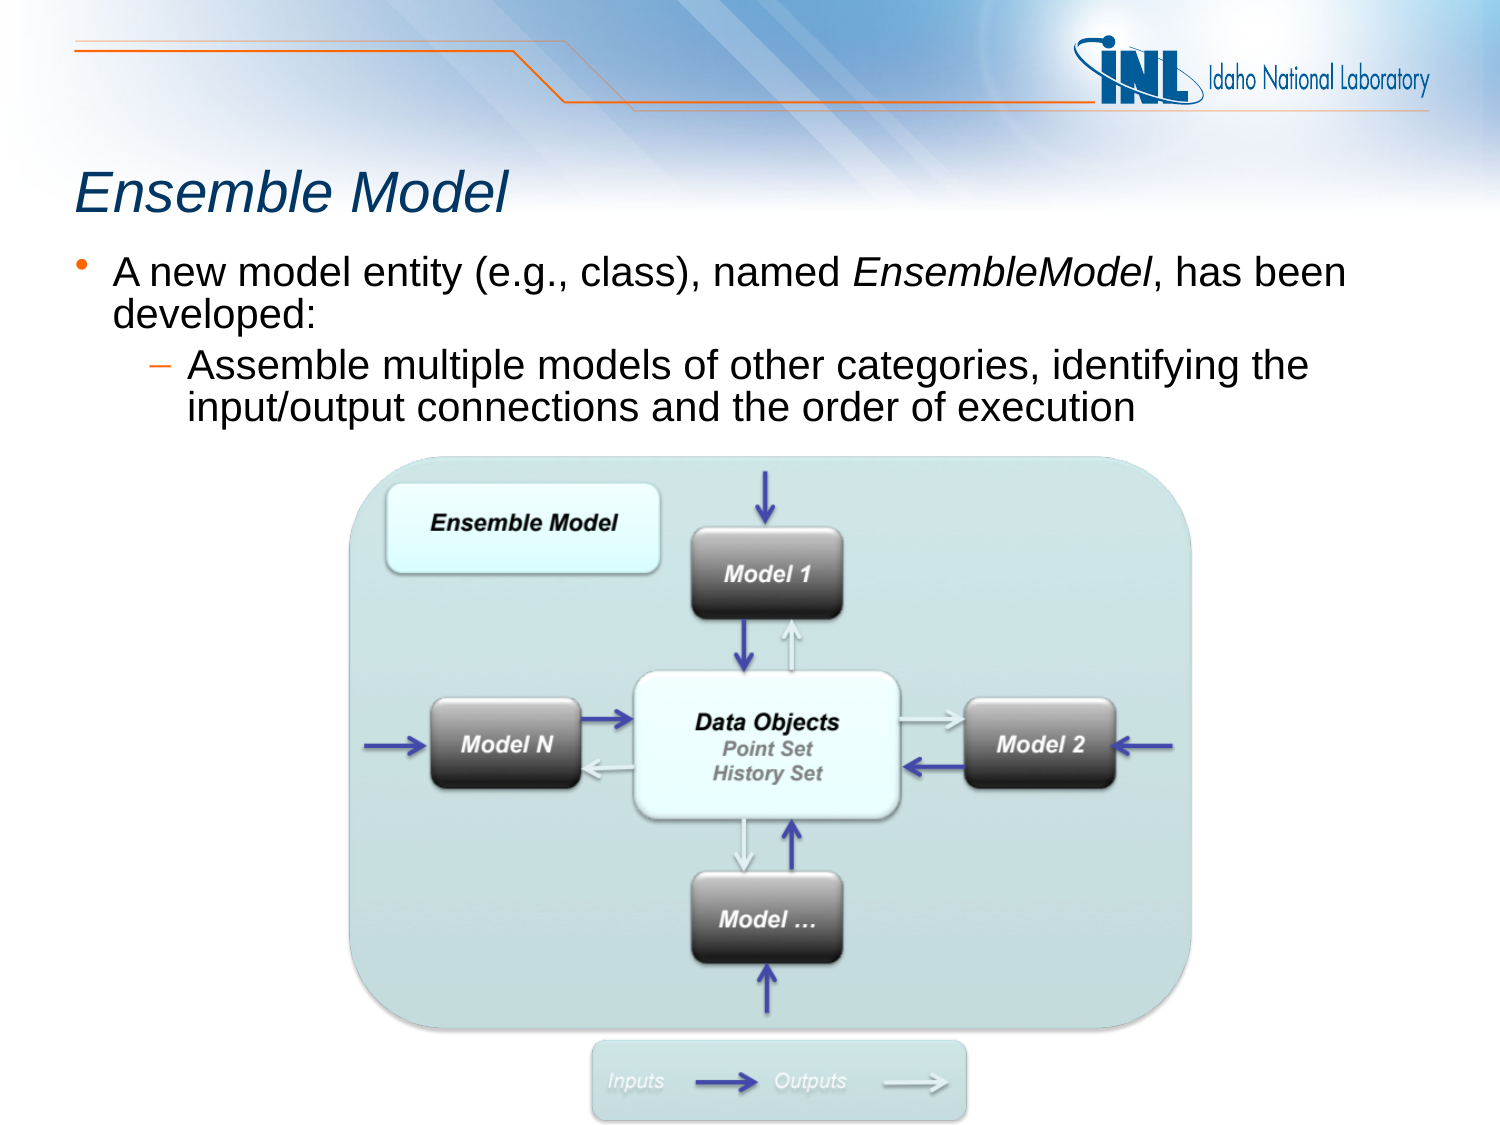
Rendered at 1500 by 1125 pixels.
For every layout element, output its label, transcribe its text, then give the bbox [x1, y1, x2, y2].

picture [0, 0, 1500, 1125]
title Ensemble Model [74, 164, 1426, 227]
list A new model entity (e.g., class), named EnsembleModel, has been developed: Assemble multiple models of other categories, identifying the input/output connections and the order of execution [74, 251, 1477, 549]
